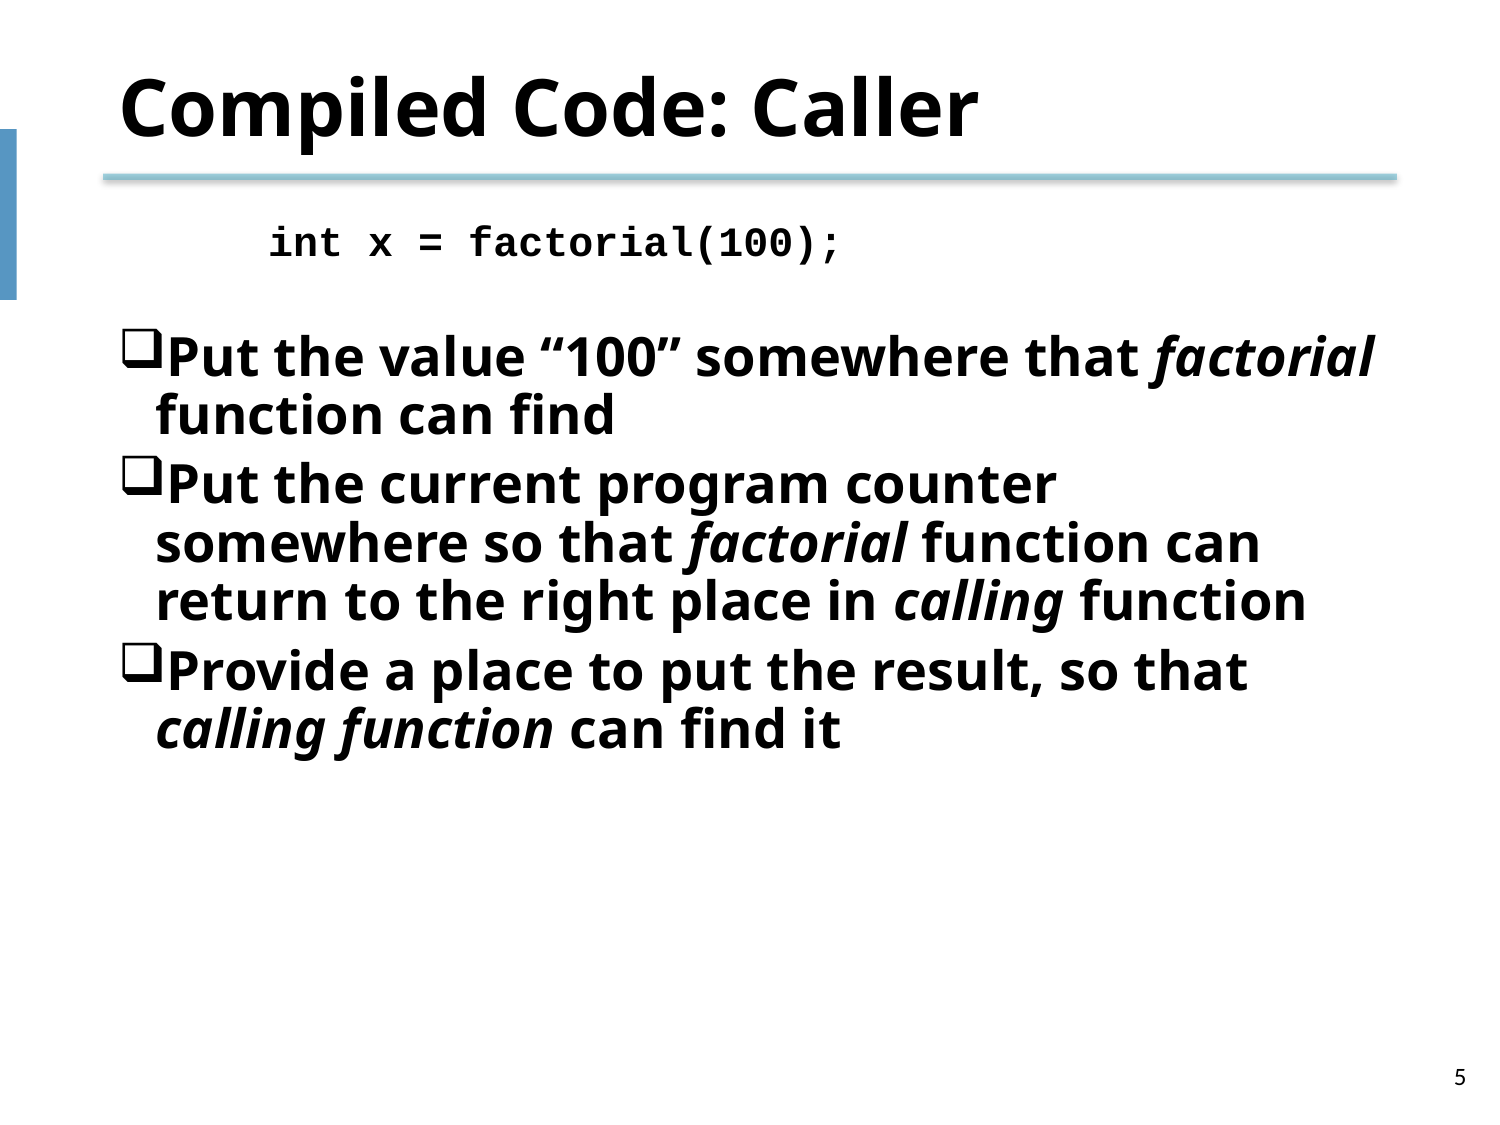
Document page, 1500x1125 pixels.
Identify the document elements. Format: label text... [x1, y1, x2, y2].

list int x = factorial(100); Put the value “100” somewhere that factorial function can find Put the current program counter somewhere so that factorial function can return to the right place in calling function Provide a place to put the result, so that calling function can find it [103, 212, 1397, 977]
slide_number 5 [1131, 1045, 1482, 1106]
title Compiled Code: Caller [103, 25, 1397, 185]
